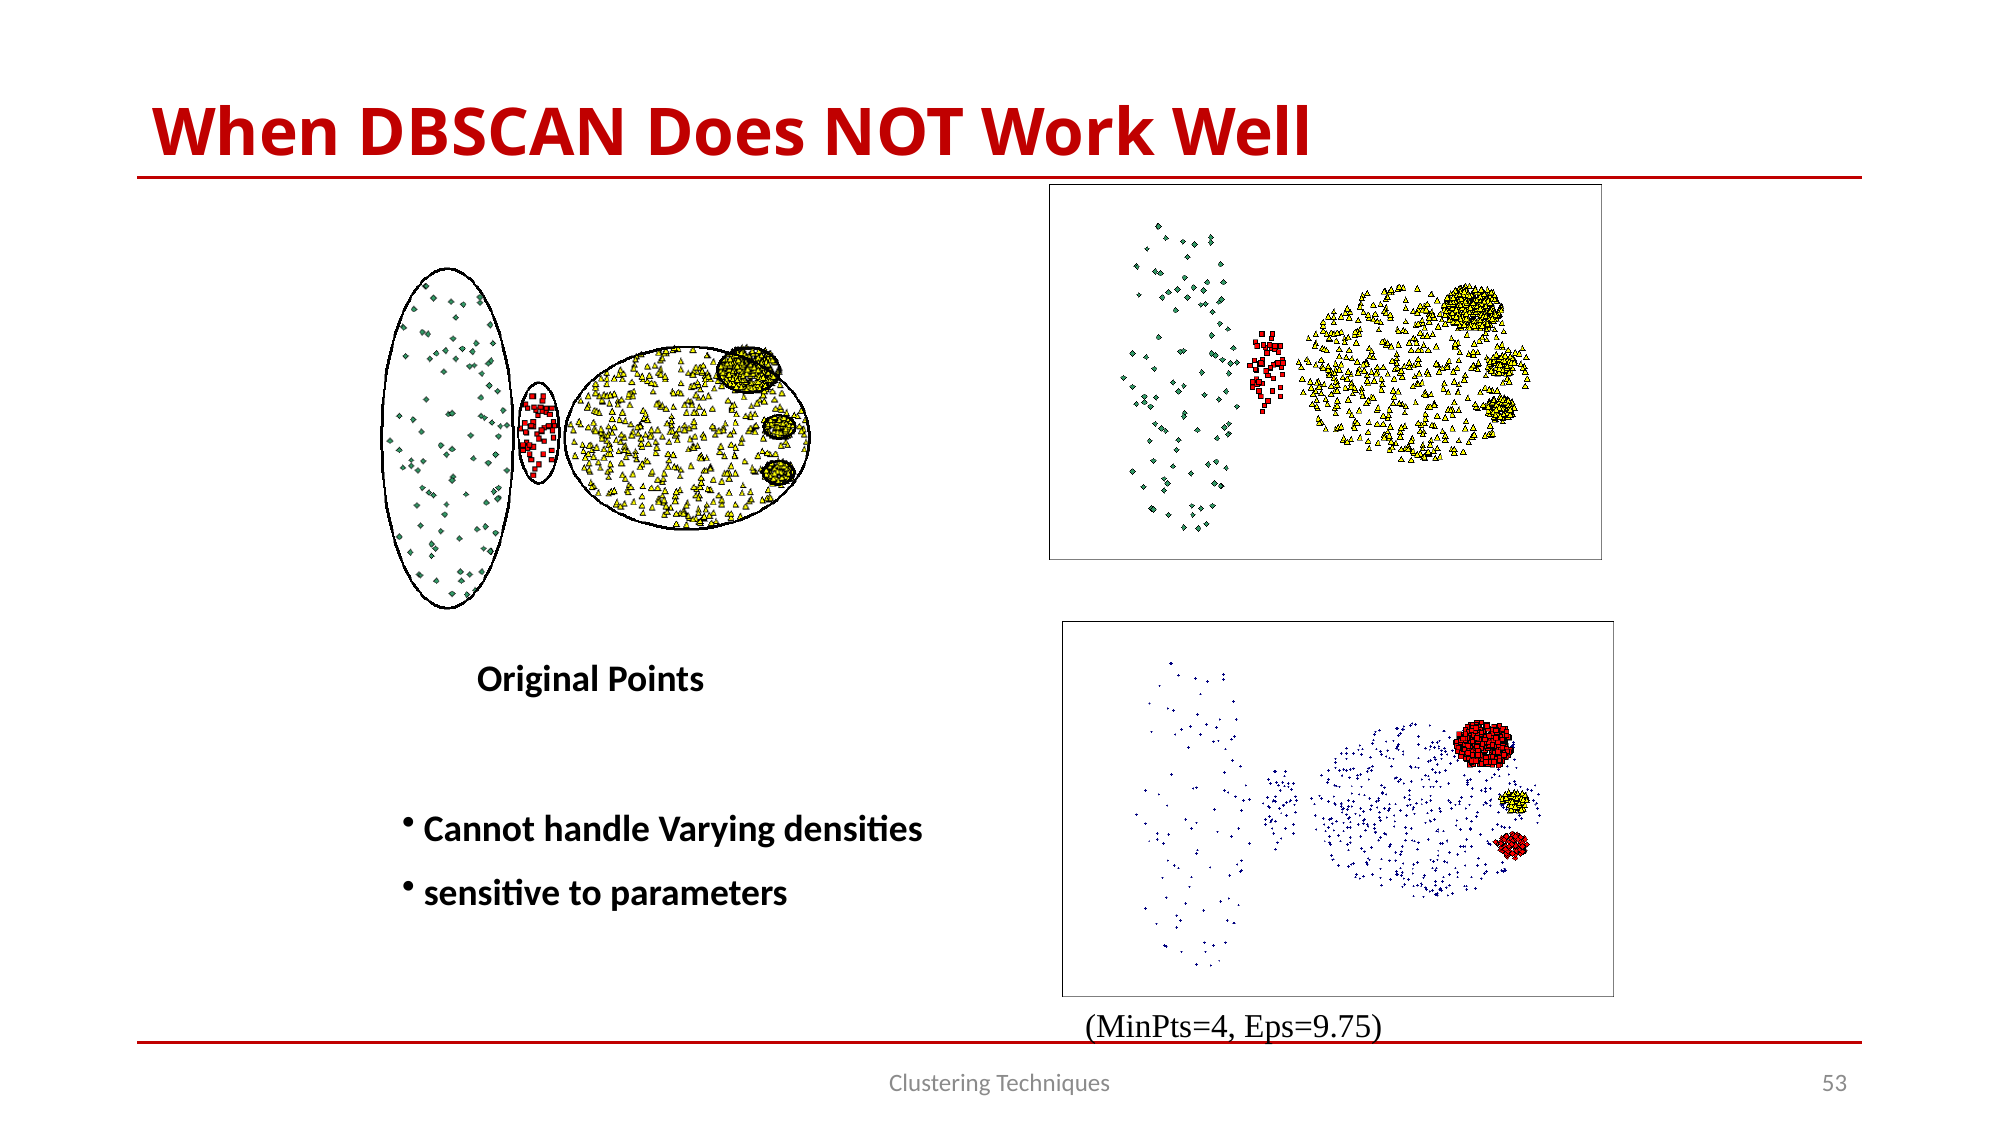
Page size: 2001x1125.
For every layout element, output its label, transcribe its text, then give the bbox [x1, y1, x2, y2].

footer Clustering Techniques [662, 1051, 1338, 1111]
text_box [1049, 184, 1602, 560]
slide_number 53 [1412, 1051, 1863, 1111]
picture [349, 259, 850, 653]
text_box Original Points [462, 646, 875, 707]
text_box (MinPts=4, Eps=9.75) [1062, 997, 1475, 1052]
text_box Cannot handle Varying densities sensitive to parameters [387, 796, 963, 921]
title When DBSCAN Does NOT Work Well [137, 90, 1863, 178]
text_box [1062, 621, 1614, 997]
